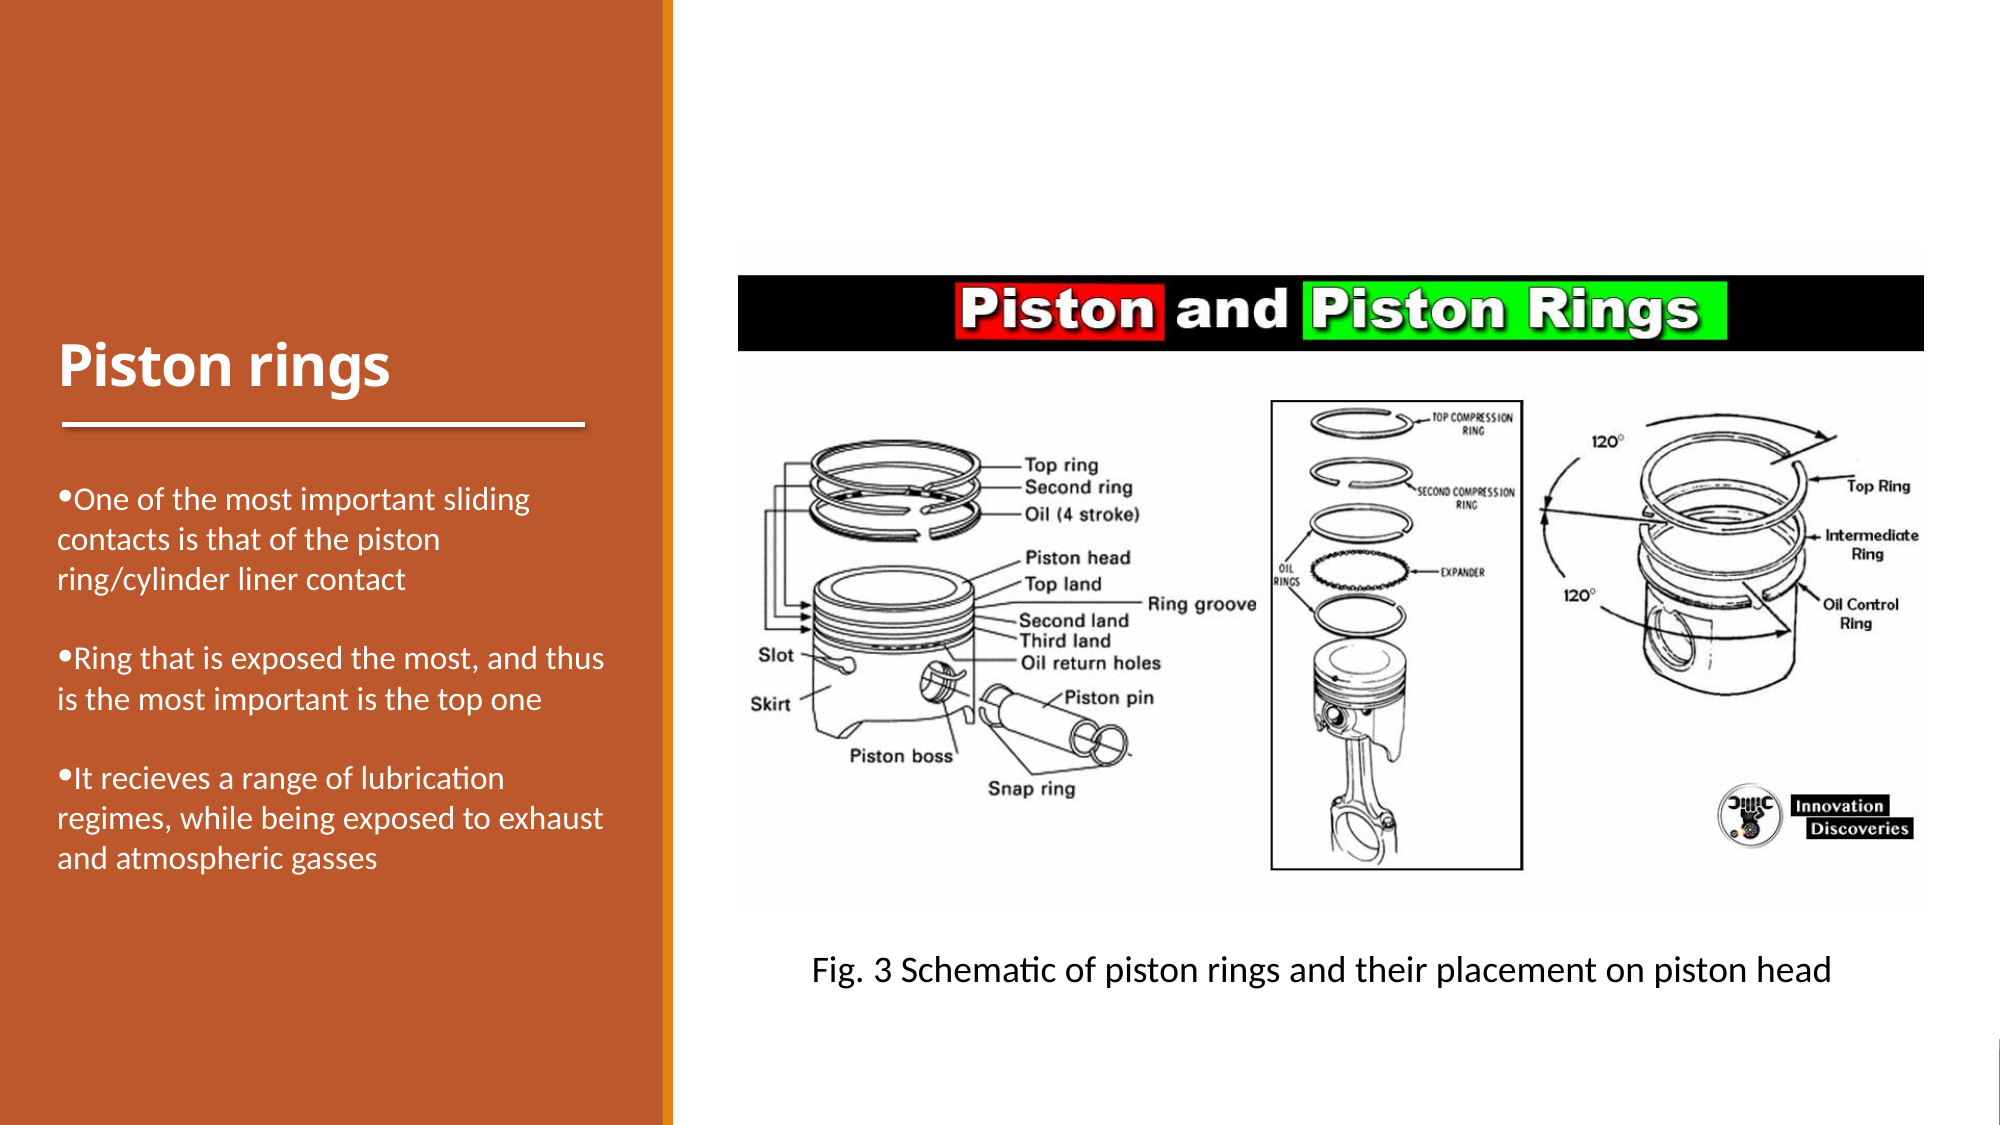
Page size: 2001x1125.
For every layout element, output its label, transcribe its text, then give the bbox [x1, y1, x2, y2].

text_box [661, 296, 674, 1125]
text_box [674, 0, 2000, 1125]
text_box One of the most important sliding contacts is that of the piston ring/cylinder liner contact Ring that is exposed the most, and thus is the most important is the top one It recieves a range of lubrication regimes, while being exposed to exhaust and atmospheric gasses [42, 469, 624, 1004]
text_box [661, 0, 674, 282]
title Piston rings [42, 60, 624, 406]
text_box [0, 0, 661, 1125]
text_box Fig. 3 Schematic of piston rings and their placement on piston head [796, 937, 1866, 998]
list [737, 243, 1924, 911]
